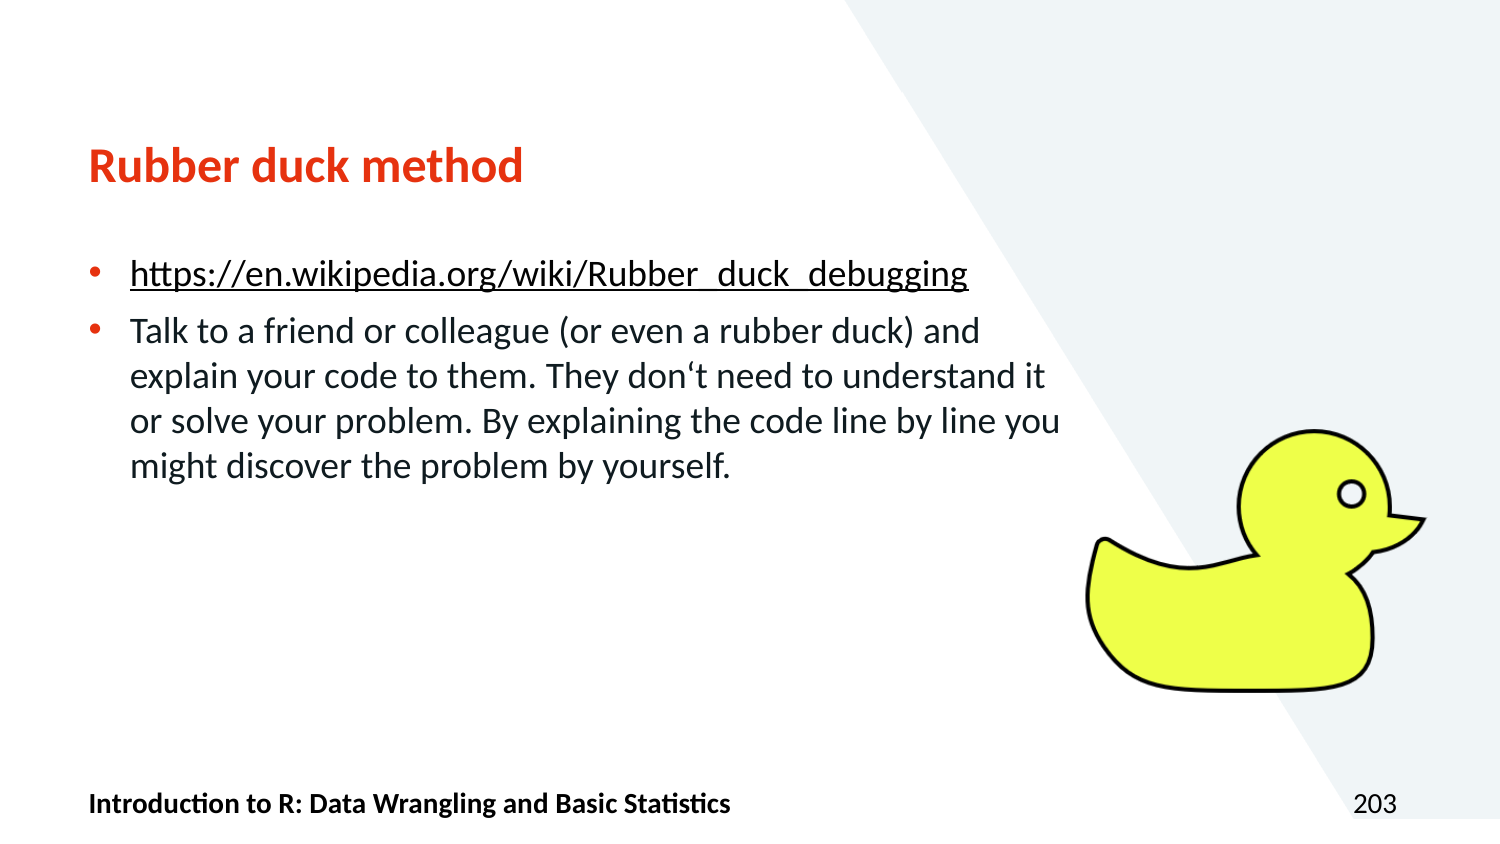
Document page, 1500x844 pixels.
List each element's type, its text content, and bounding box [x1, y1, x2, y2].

slide_number 203 [1239, 785, 1398, 819]
list https://en.wikipedia.org/wiki/Rubber_duck_debugging Talk to a friend or colleague (or even a rubber duck) and explain your code to them. They don‘t need to understand it or solve your problem. By explaining the code line by line you might discover the problem by yourself. [88, 248, 1078, 756]
footer Introduction to R: Data Wrangling and Basic Statistics [88, 785, 1217, 819]
picture [0, 0, 1500, 819]
title Rubber duck method [88, 129, 1398, 232]
